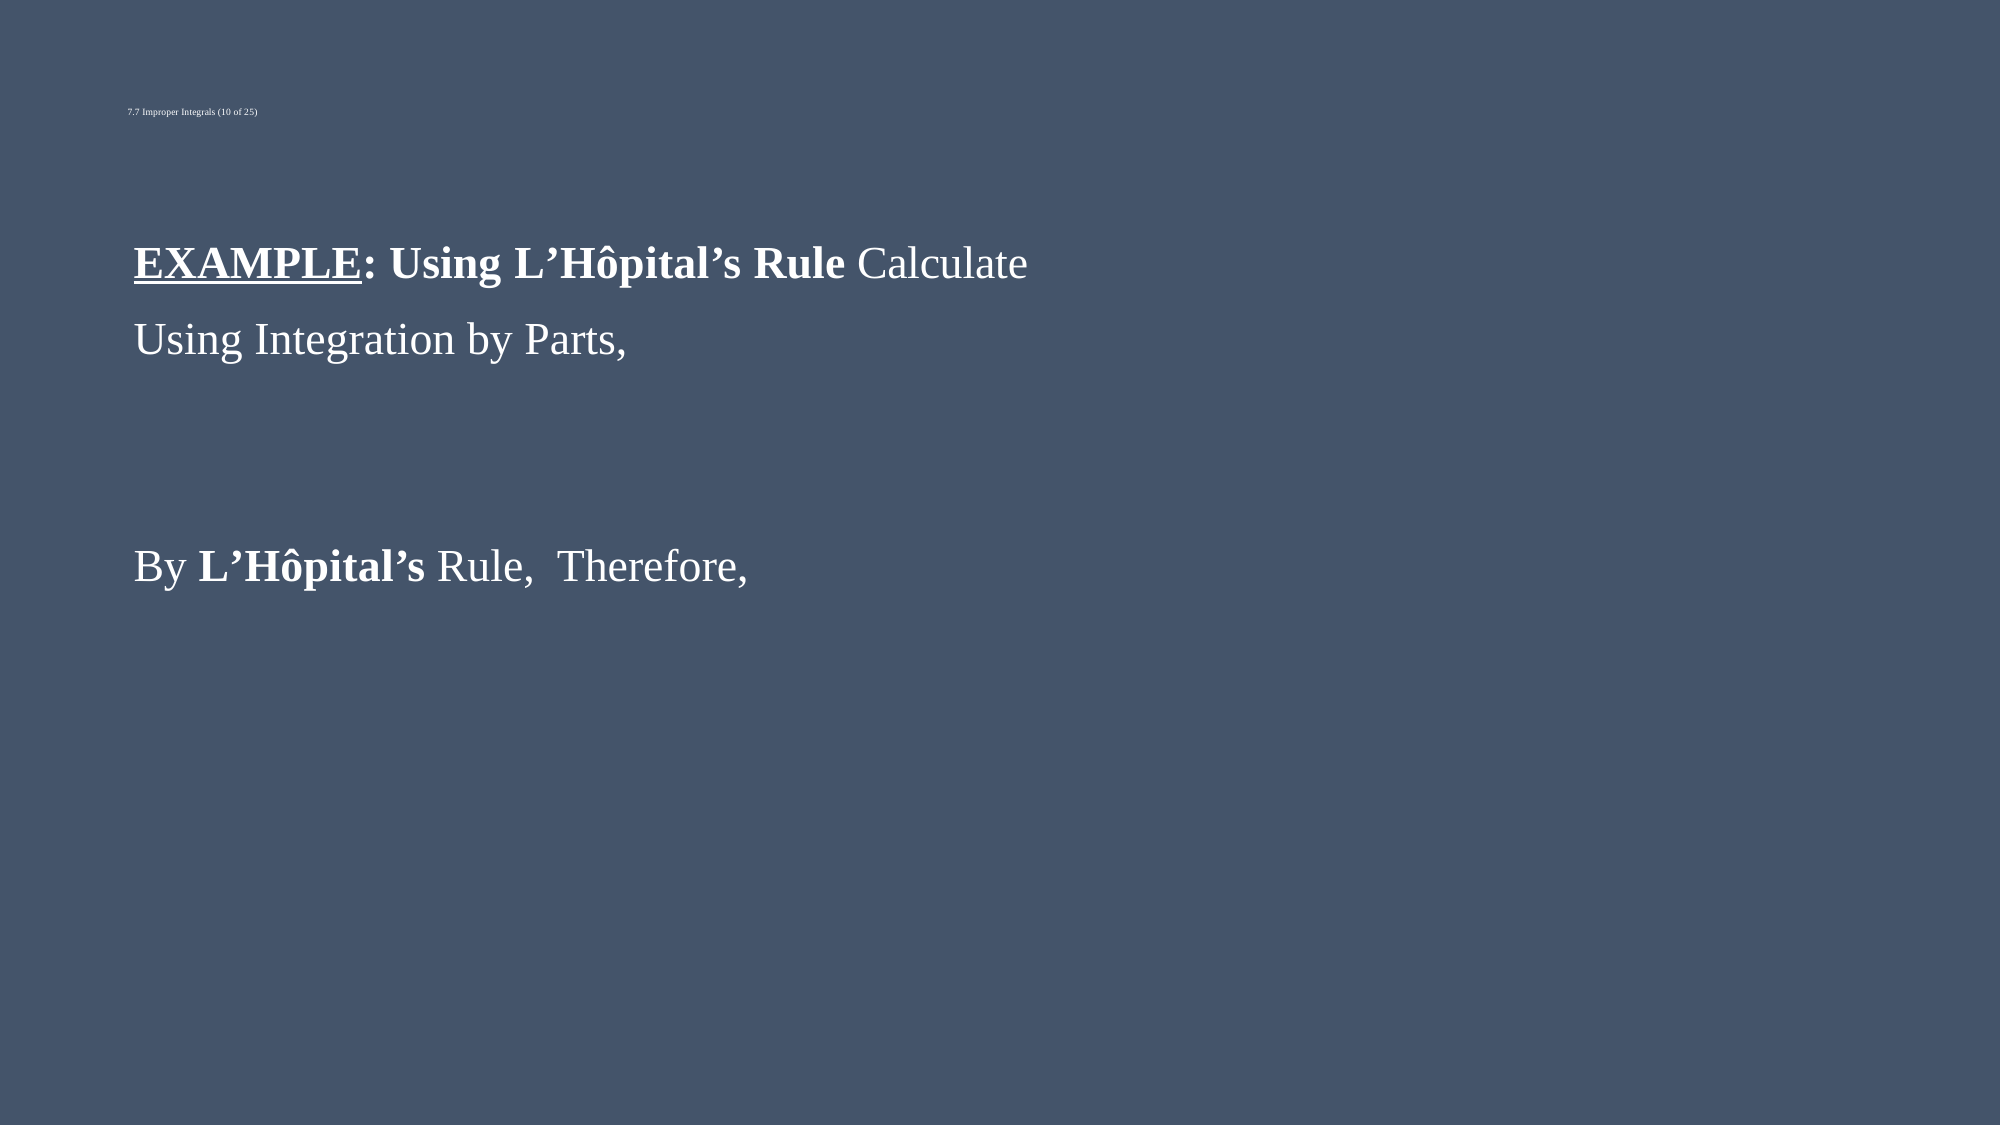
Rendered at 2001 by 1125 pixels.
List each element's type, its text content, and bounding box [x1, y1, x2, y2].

title 7.7 Improper Integrals (10 of 25) [112, 99, 1775, 203]
